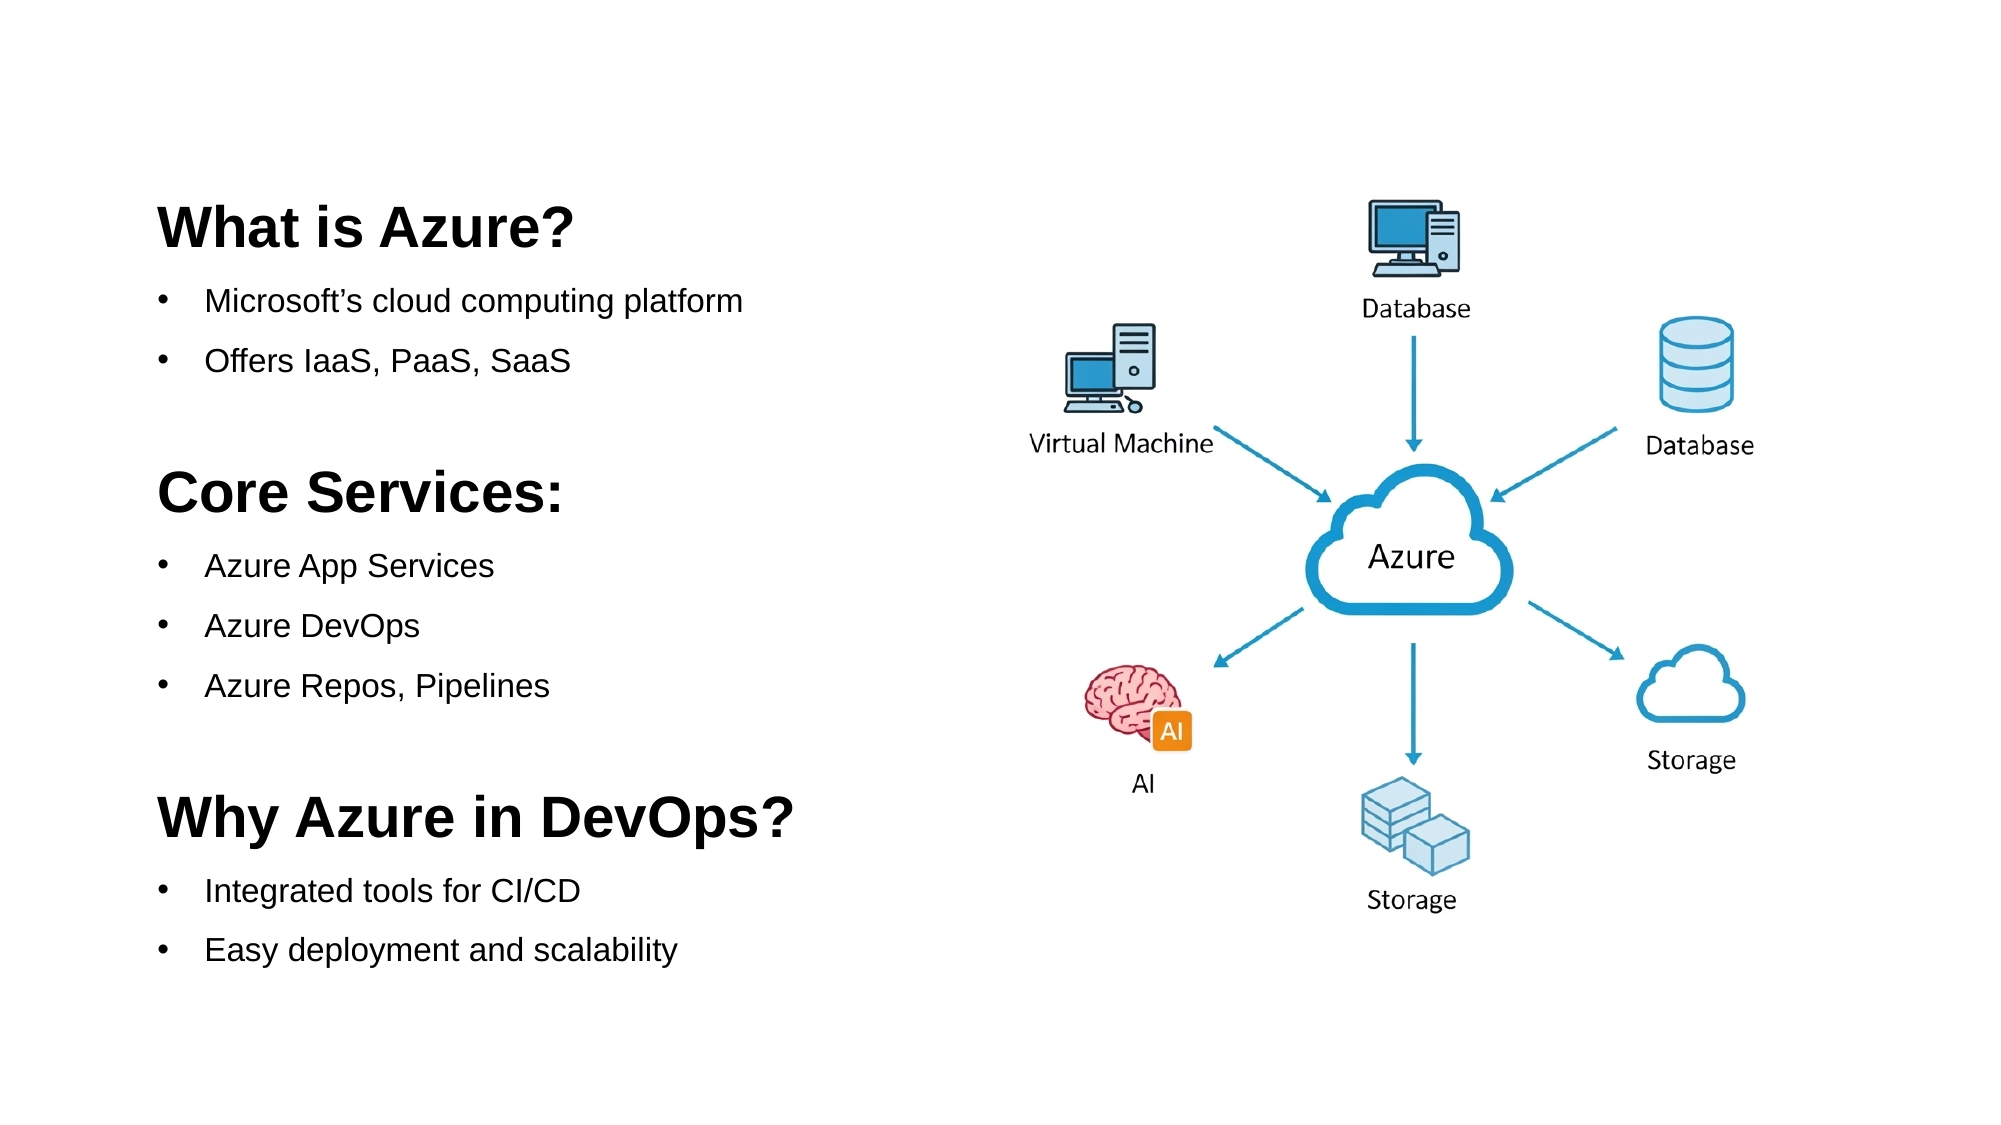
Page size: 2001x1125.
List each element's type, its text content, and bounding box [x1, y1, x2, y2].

picture [962, 120, 1858, 1005]
text_box What is Azure? Microsoft’s cloud computing platform Offers IaaS, PaaS, SaaS Core Services: Azure App Services Azure DevOps Azure Repos, Pipelines Why Azure in DevOps? Integrated tools for CI/CD Easy deployment and scalability [142, 147, 917, 976]
